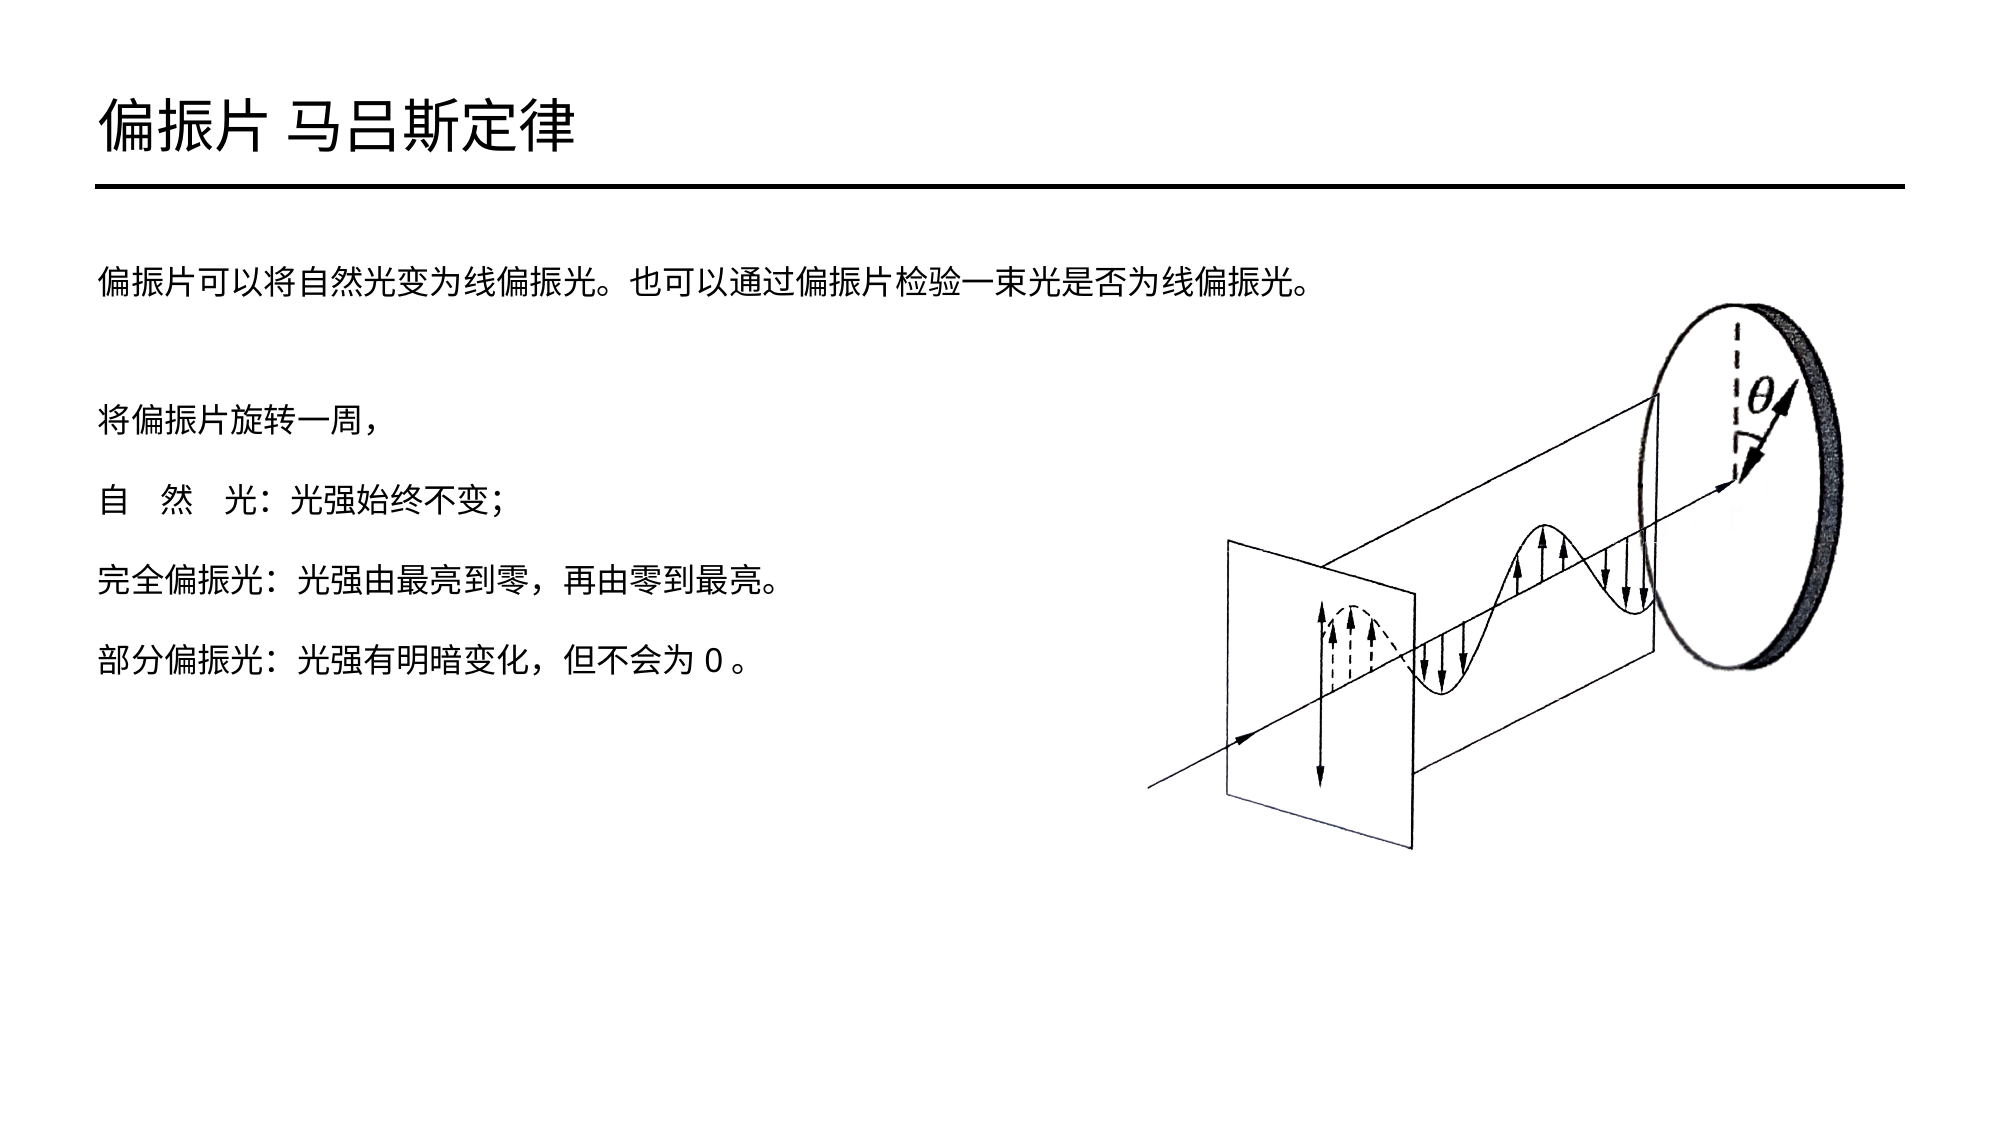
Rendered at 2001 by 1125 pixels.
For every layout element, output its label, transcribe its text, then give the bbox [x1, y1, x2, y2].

text_box 偏振片可以将自然光变为线偏振光。也可以通过偏振片检验一束光是否为线偏振光。 [83, 233, 1906, 309]
text_box 偏振片 马吕斯定律 [83, 81, 796, 167]
text_box 将偏振片旋转一周， 自 然 光：光强始终不变； 完全偏振光：光强由最亮到零，再由零到最亮。 部分偏振光：光强有明暗变化，但不会为0。 [83, 351, 1000, 686]
picture [1119, 252, 1855, 869]
